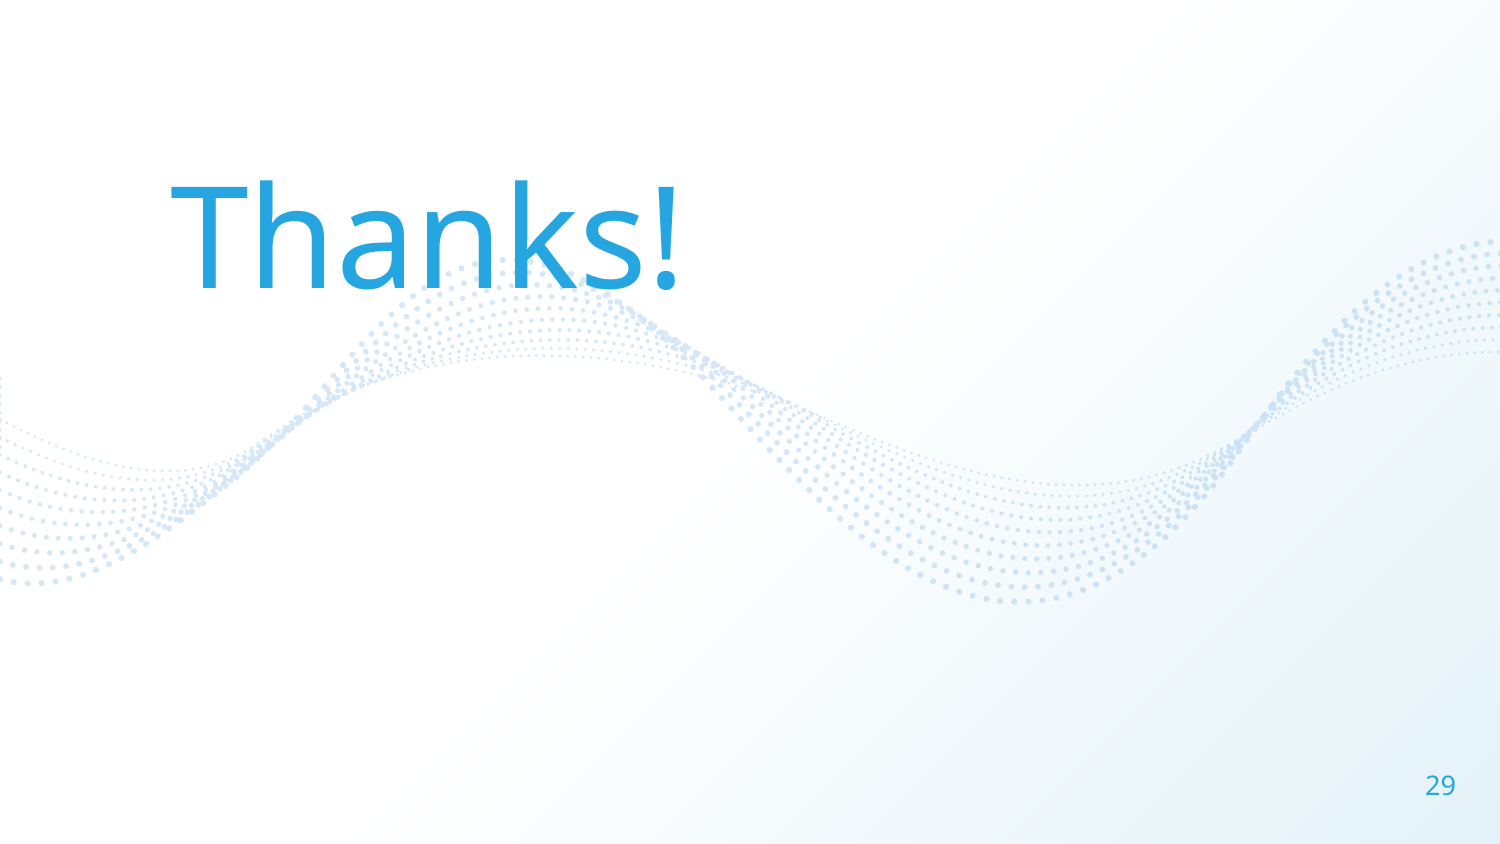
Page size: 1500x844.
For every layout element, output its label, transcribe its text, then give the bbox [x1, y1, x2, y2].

slide_number 29 [1366, 754, 1457, 819]
title Thanks! [170, 159, 1137, 319]
